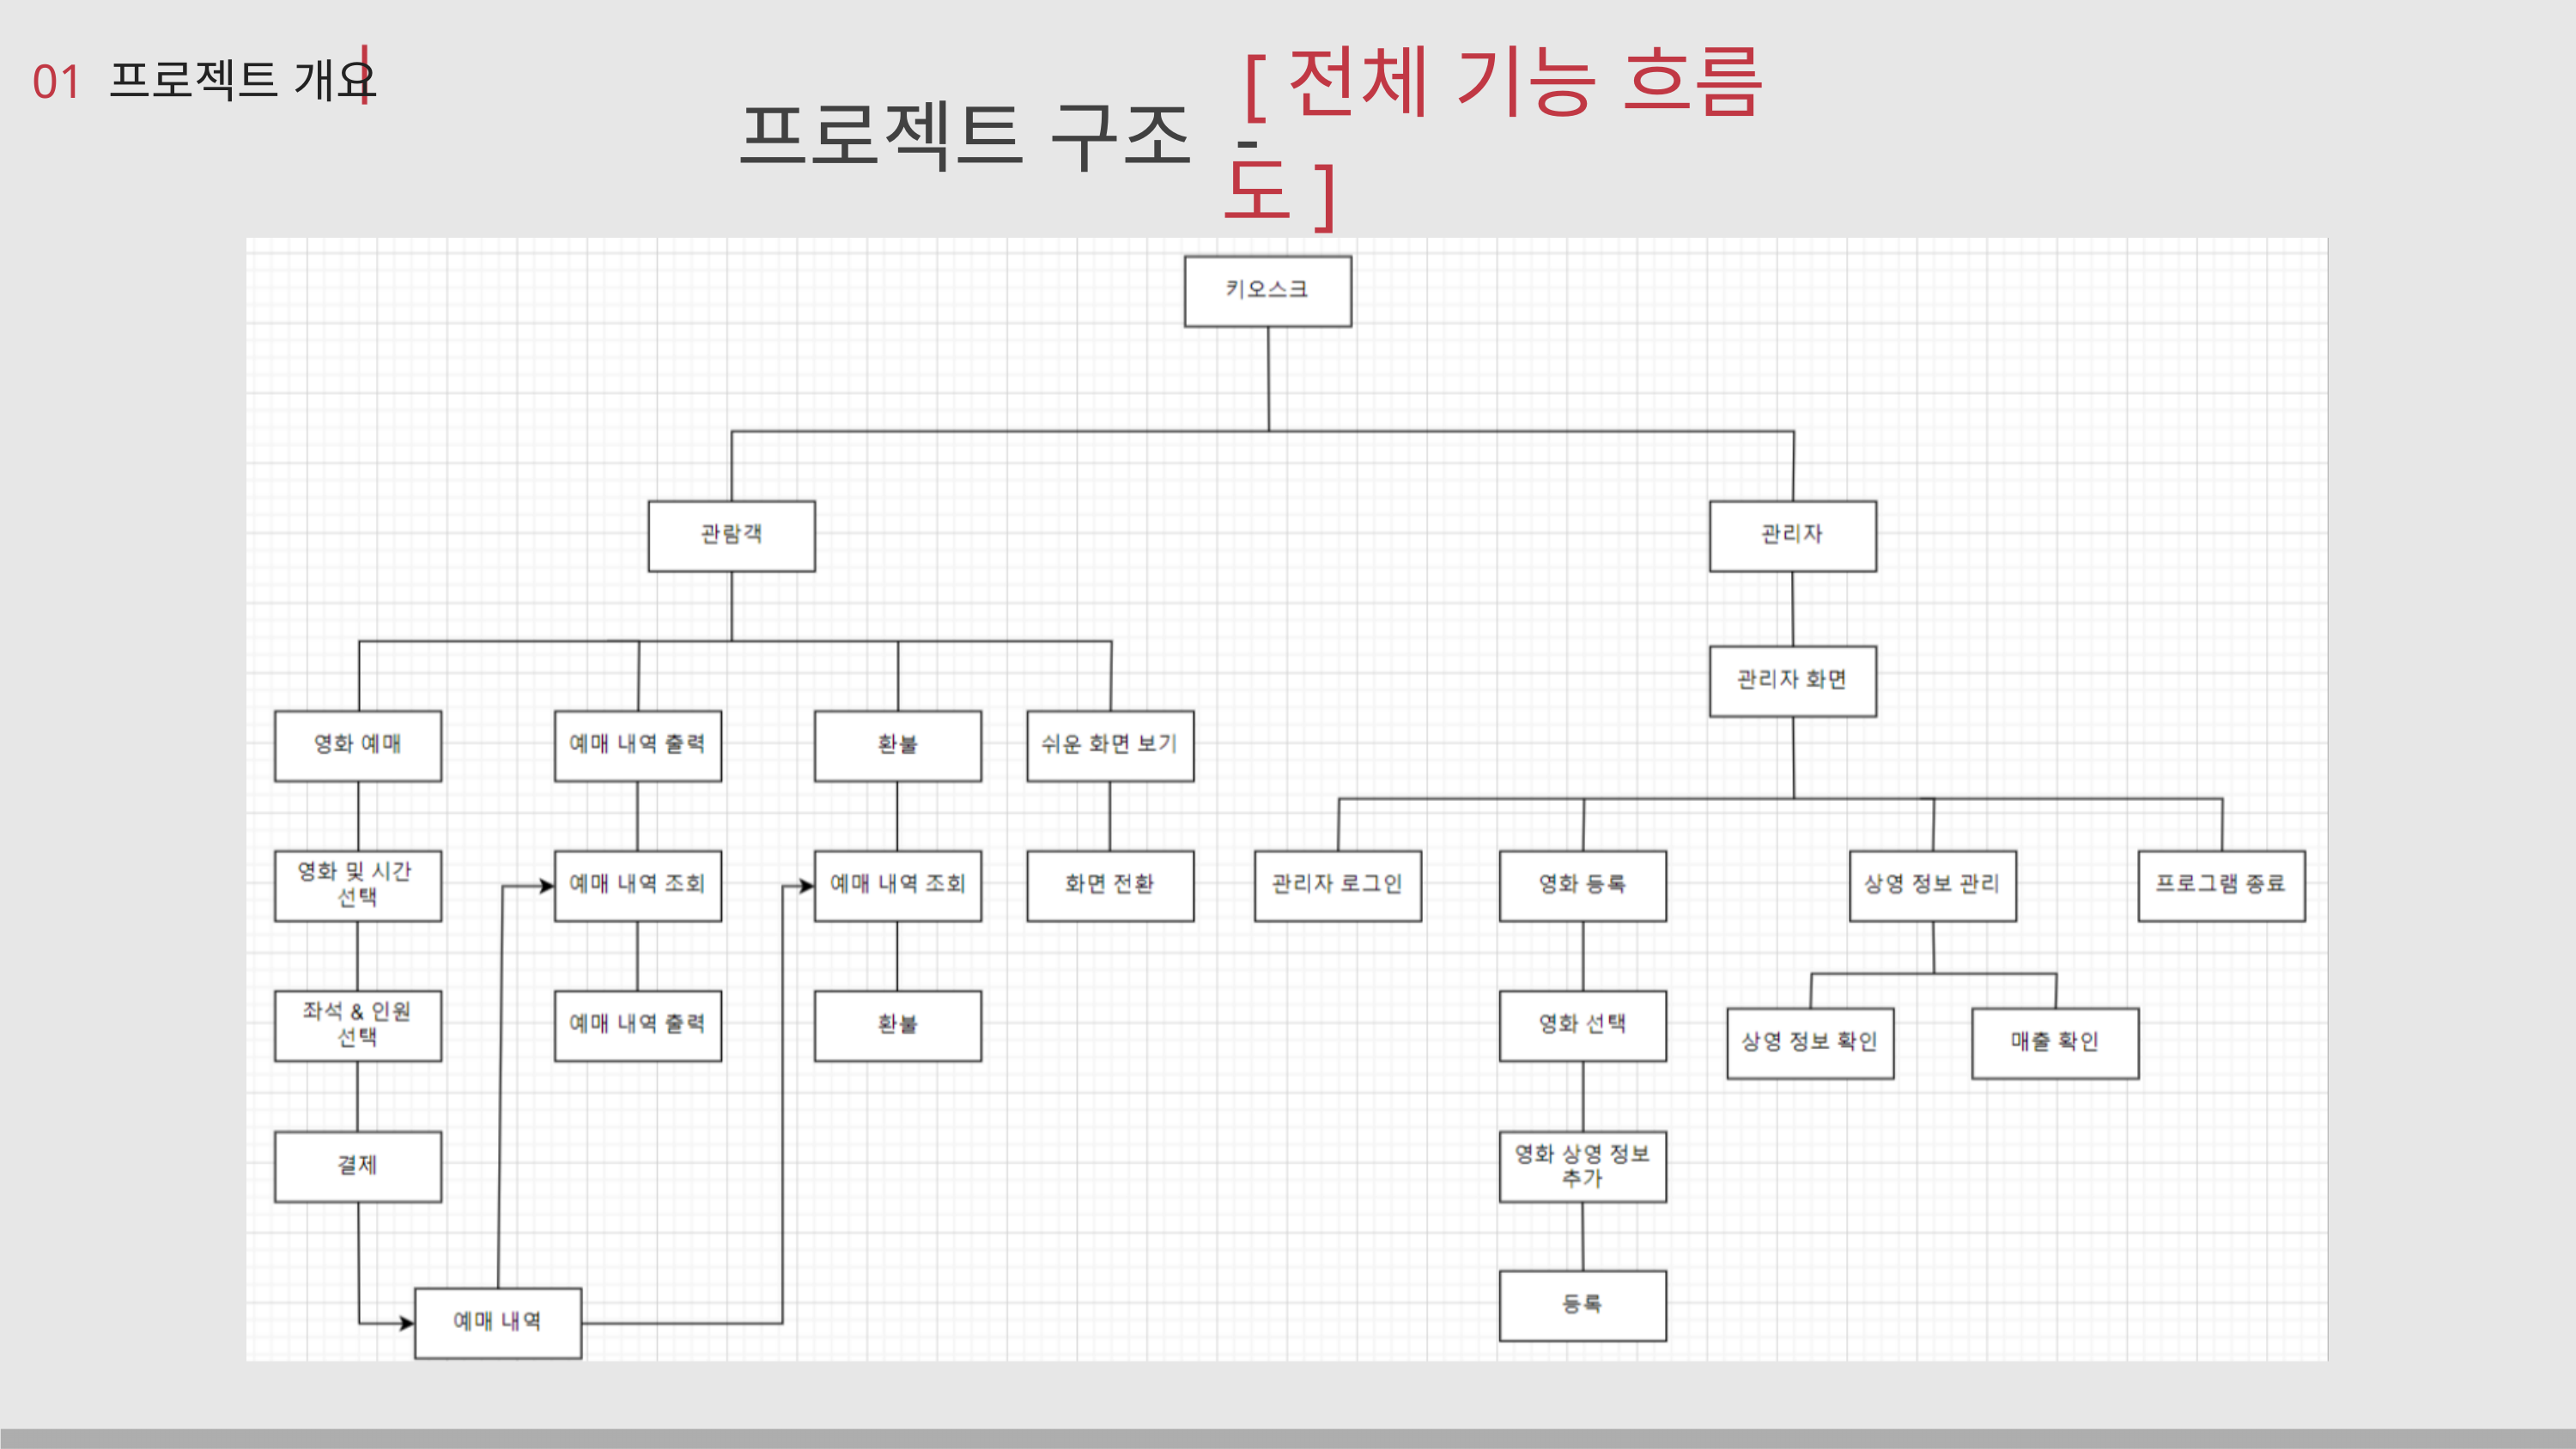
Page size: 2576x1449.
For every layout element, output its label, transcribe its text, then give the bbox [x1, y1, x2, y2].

picture [334, 71, 396, 77]
picture [246, 237, 2330, 1361]
text_box 프로젝트 구조 - [737, 71, 1367, 183]
text_box 01 프로젝트 개요 [32, 42, 440, 107]
text_box [전체 기능 흐름도] [1367, 71, 1856, 183]
picture [0, 1428, 2576, 1449]
